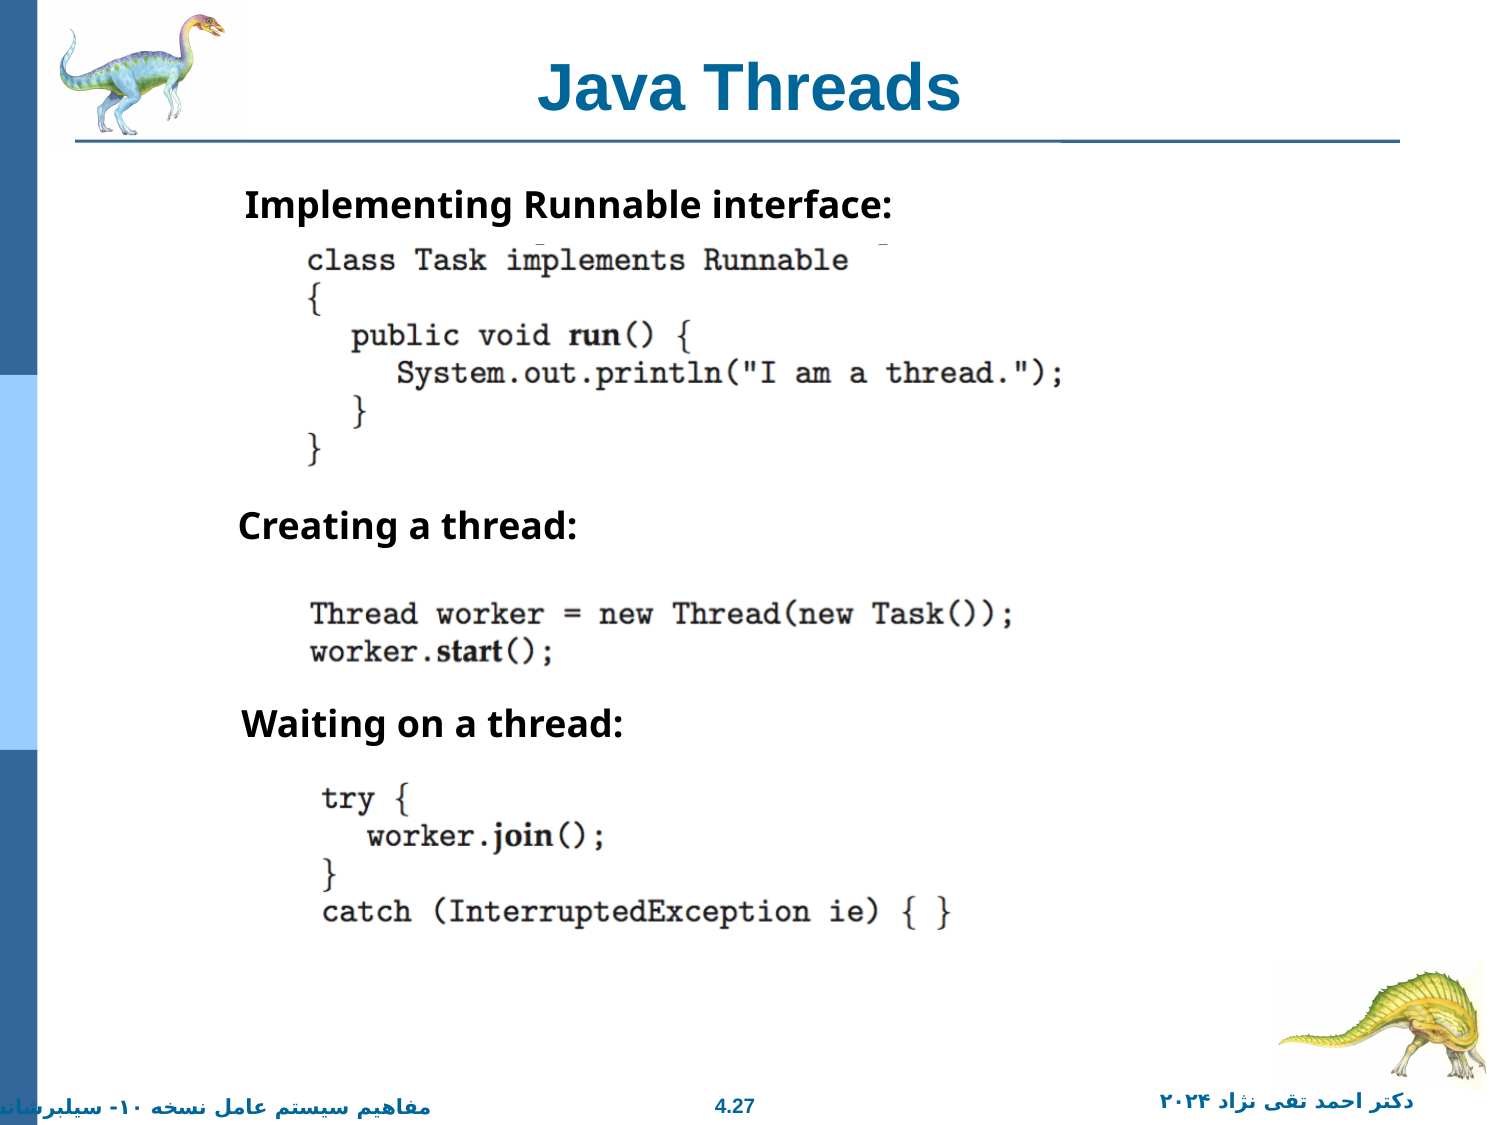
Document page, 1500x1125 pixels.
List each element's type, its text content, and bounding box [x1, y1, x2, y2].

picture [46, 0, 243, 149]
picture [293, 763, 970, 973]
picture [1275, 959, 1486, 1090]
picture [293, 244, 1087, 504]
text_box Creating a thread: [222, 494, 594, 555]
title Java Threads [75, 36, 1425, 132]
text_box Waiting on a thread: [226, 692, 640, 752]
picture [270, 572, 1059, 695]
text_box Implementing Runnable interface: [229, 174, 909, 234]
